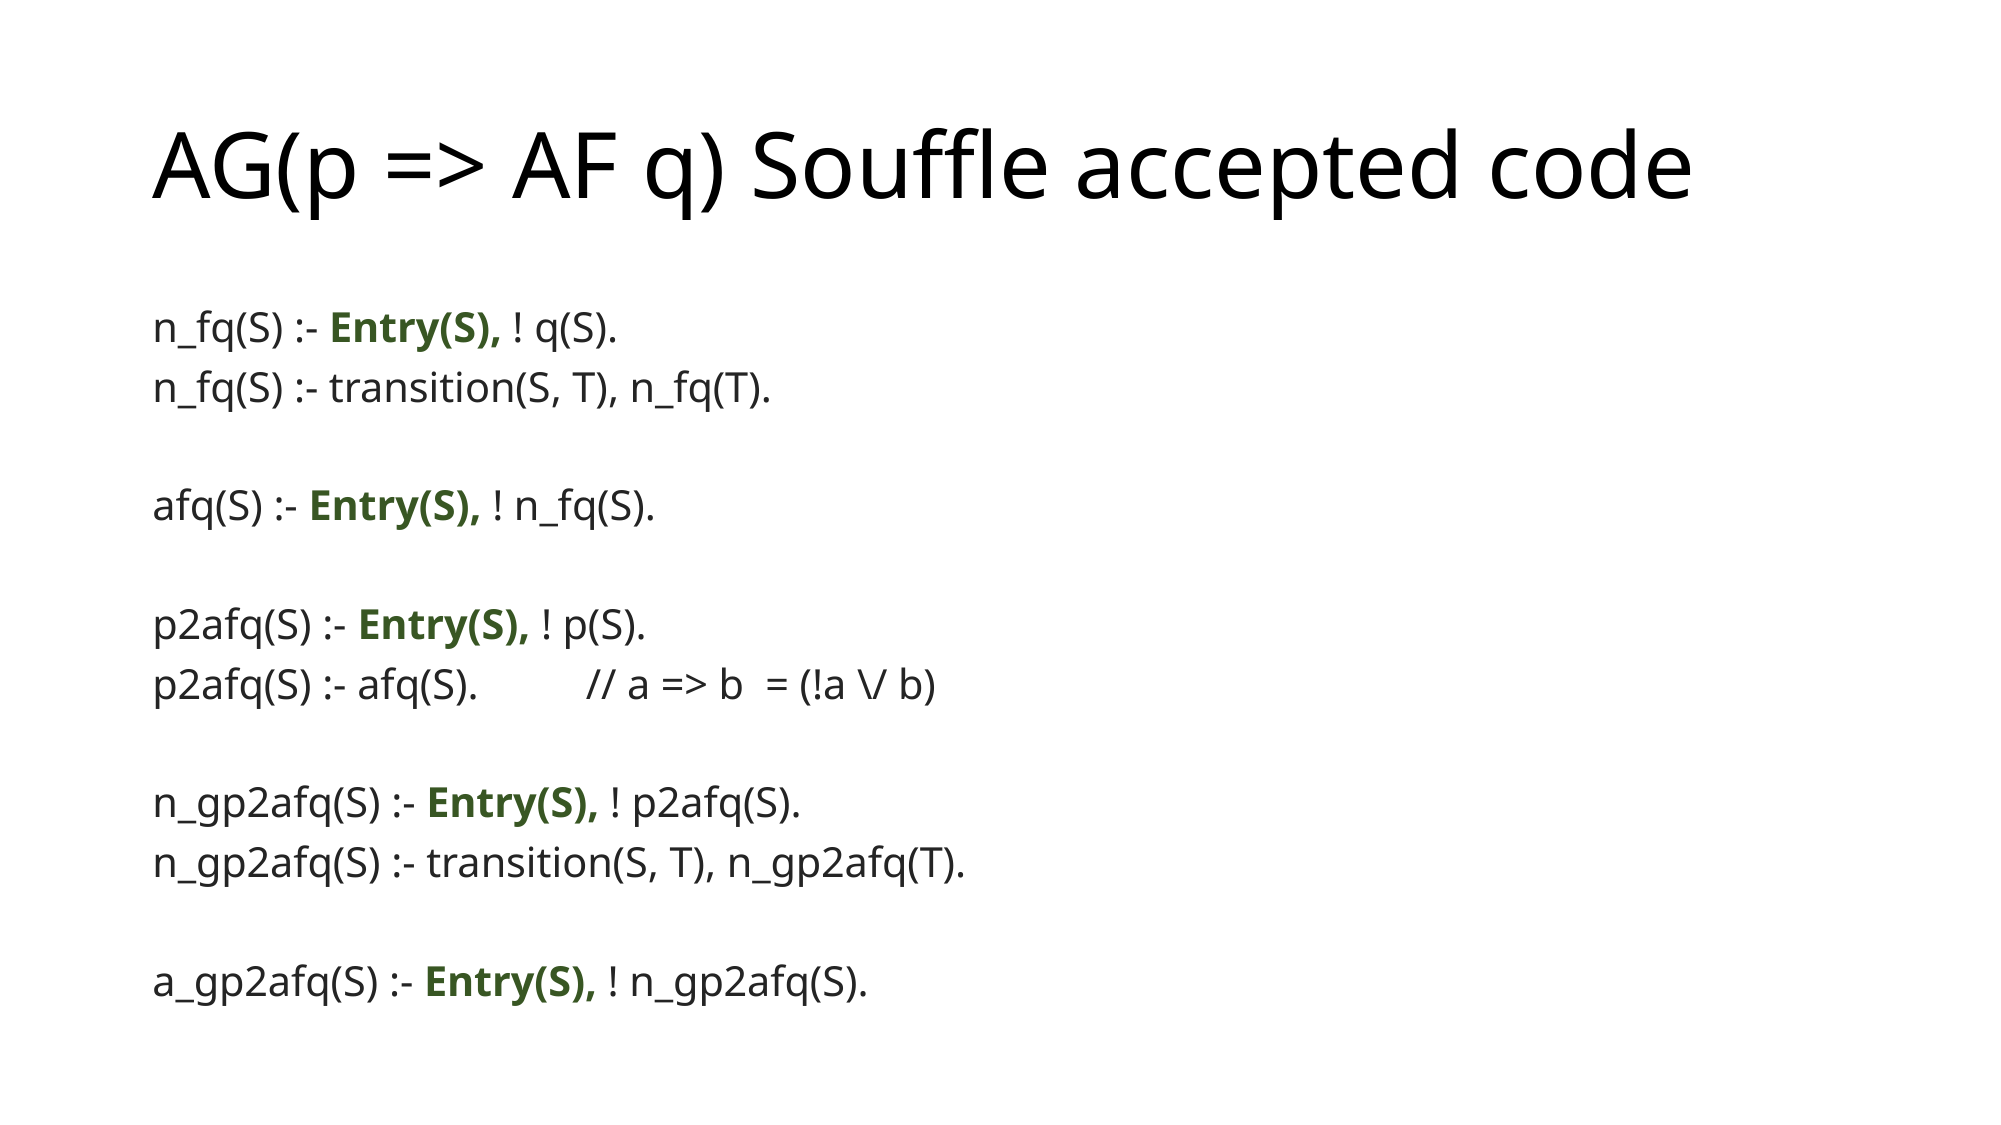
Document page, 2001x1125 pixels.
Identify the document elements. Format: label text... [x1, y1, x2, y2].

list n_fq(S) :- Entry(S), ! q(S). n_fq(S) :- transition(S, T), n_fq(T). afq(S) :- Entry(S), ! n_fq(S). p2afq(S) :- Entry(S), ! p(S). p2afq(S) :- afq(S). // a => b = (!a \/ b) n_gp2afq(S) :- Entry(S), ! p2afq(S). n_gp2afq(S) :- transition(S, T), n_gp2afq(T). a_gp2afq(S) :- Entry(S), ! n_gp2afq(S). [137, 299, 1863, 1014]
title AG(p => AF q) Souffle accepted code [137, 59, 1863, 278]
